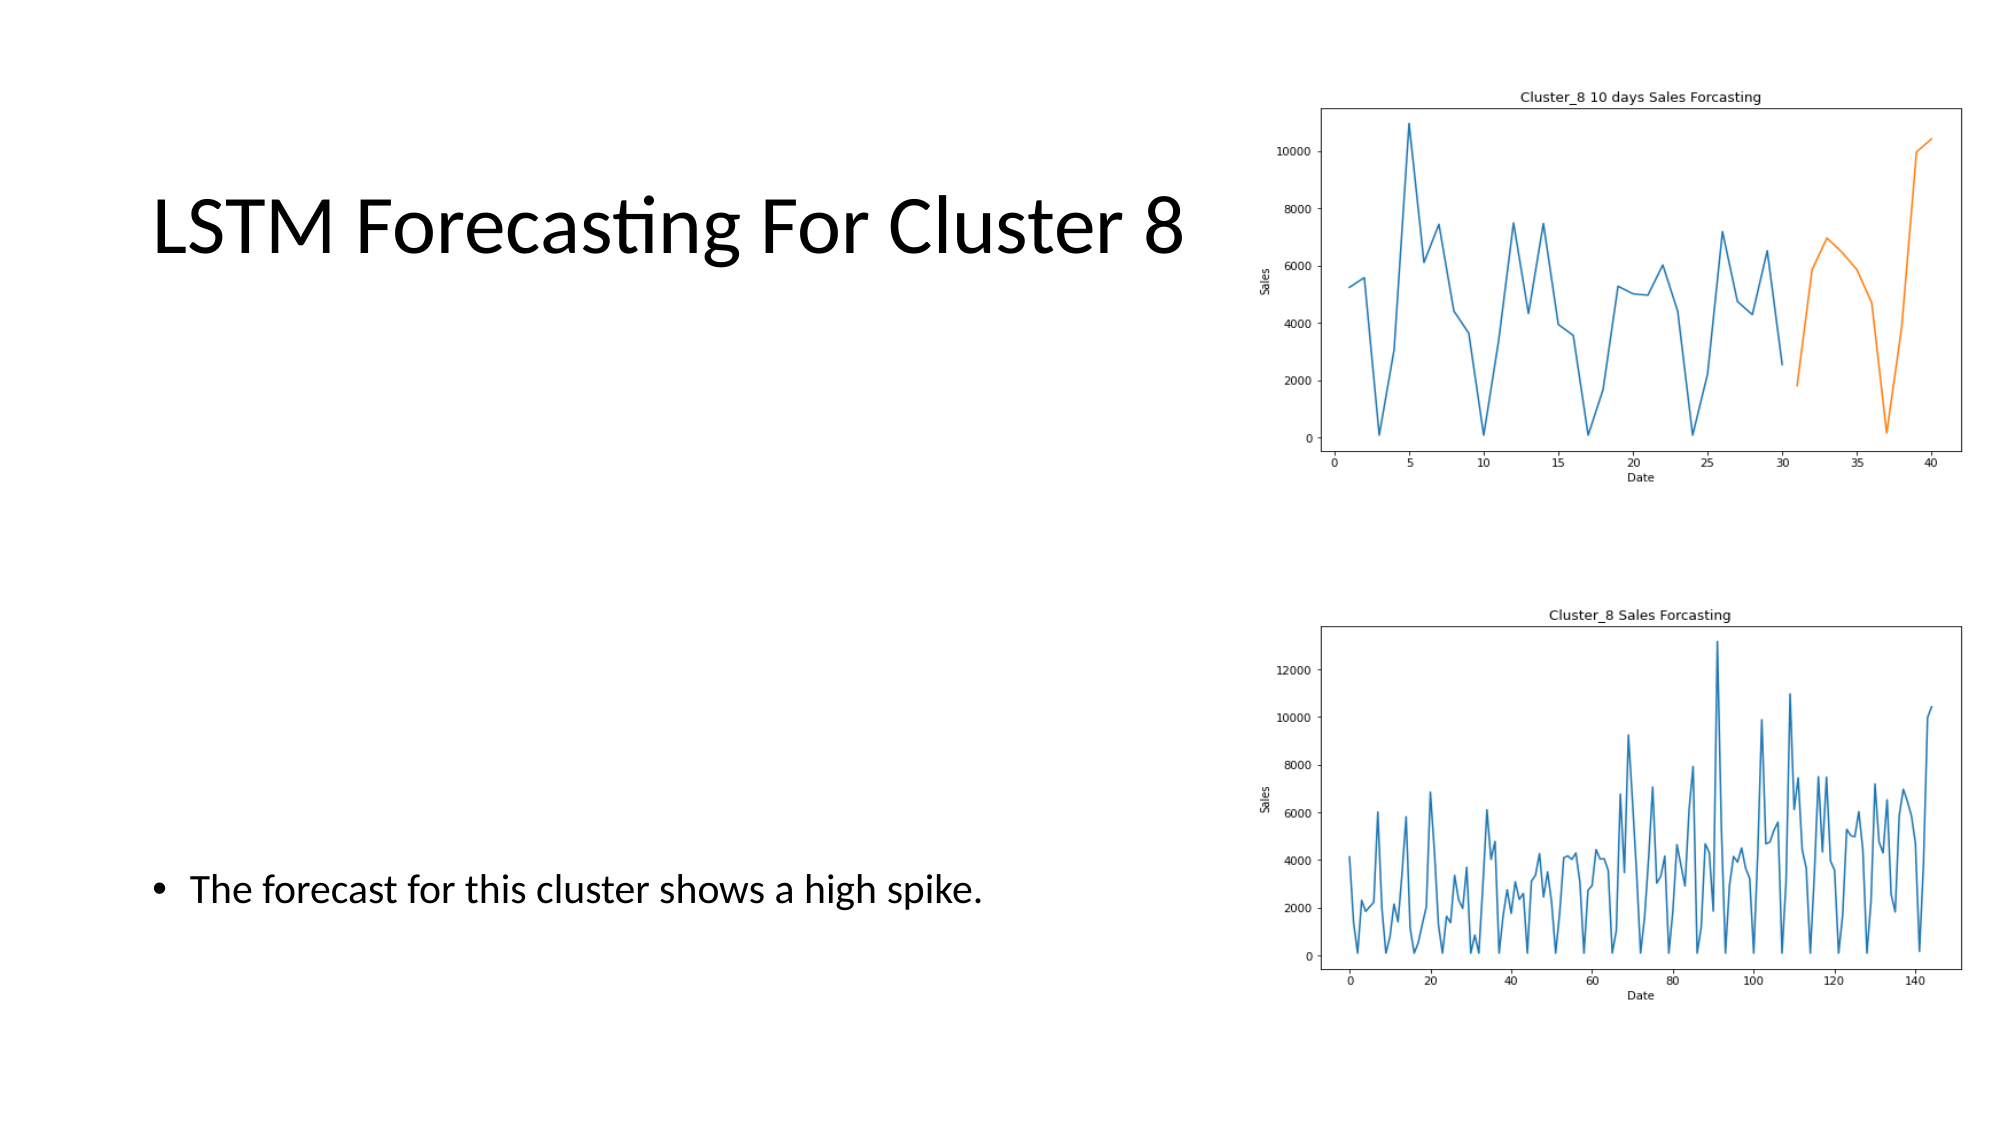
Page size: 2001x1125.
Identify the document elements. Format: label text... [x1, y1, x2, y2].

title LSTM Forecasting For Cluster 8 [137, 91, 1247, 363]
picture [1252, 602, 1968, 1010]
picture [1252, 84, 1968, 491]
list The forecast for this cluster shows a high spike. [137, 393, 1253, 1004]
